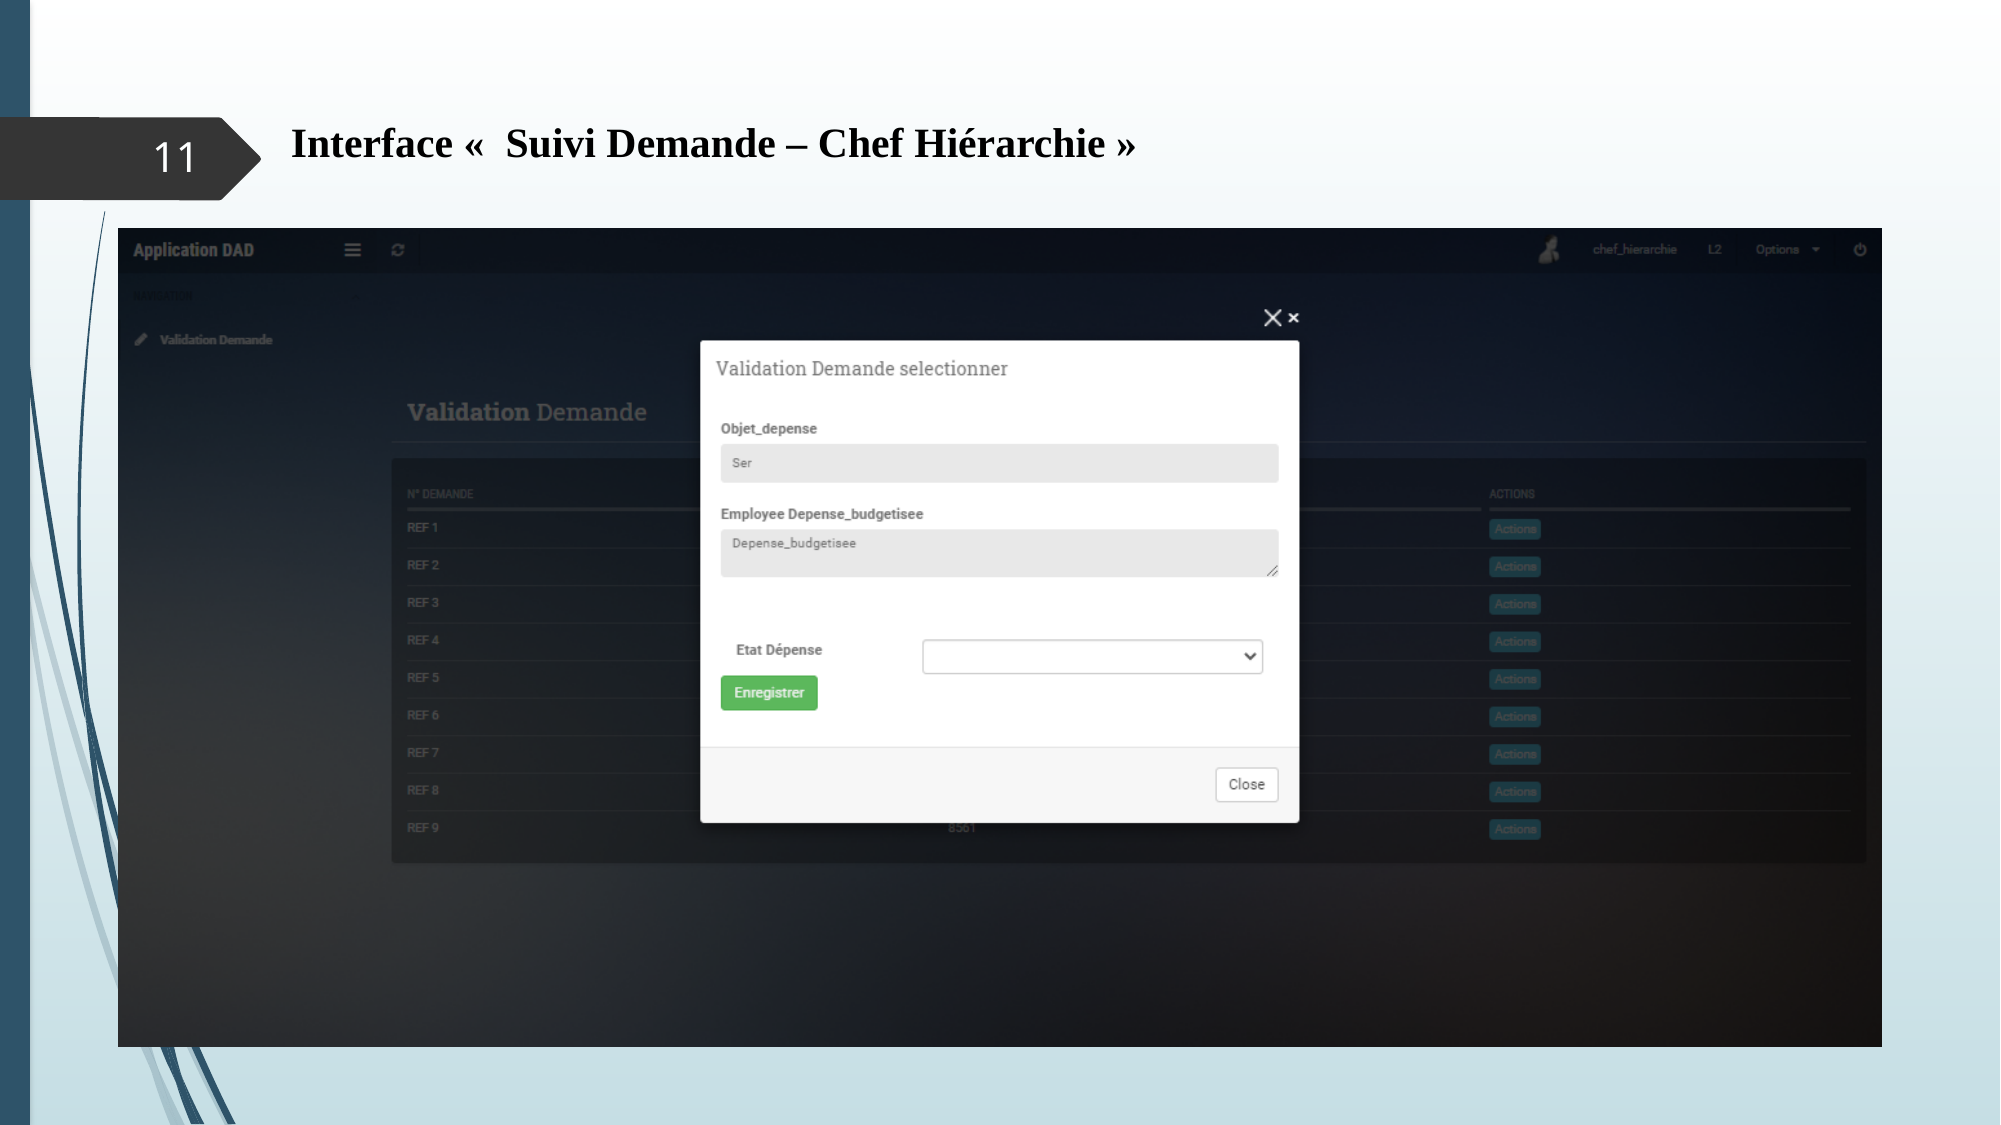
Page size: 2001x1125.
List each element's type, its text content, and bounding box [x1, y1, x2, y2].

picture [117, 228, 1883, 1047]
text_box Interface « Suivi Demande – Chef Hiérarchie » [276, 108, 1552, 173]
slide_number 11 [87, 129, 216, 190]
